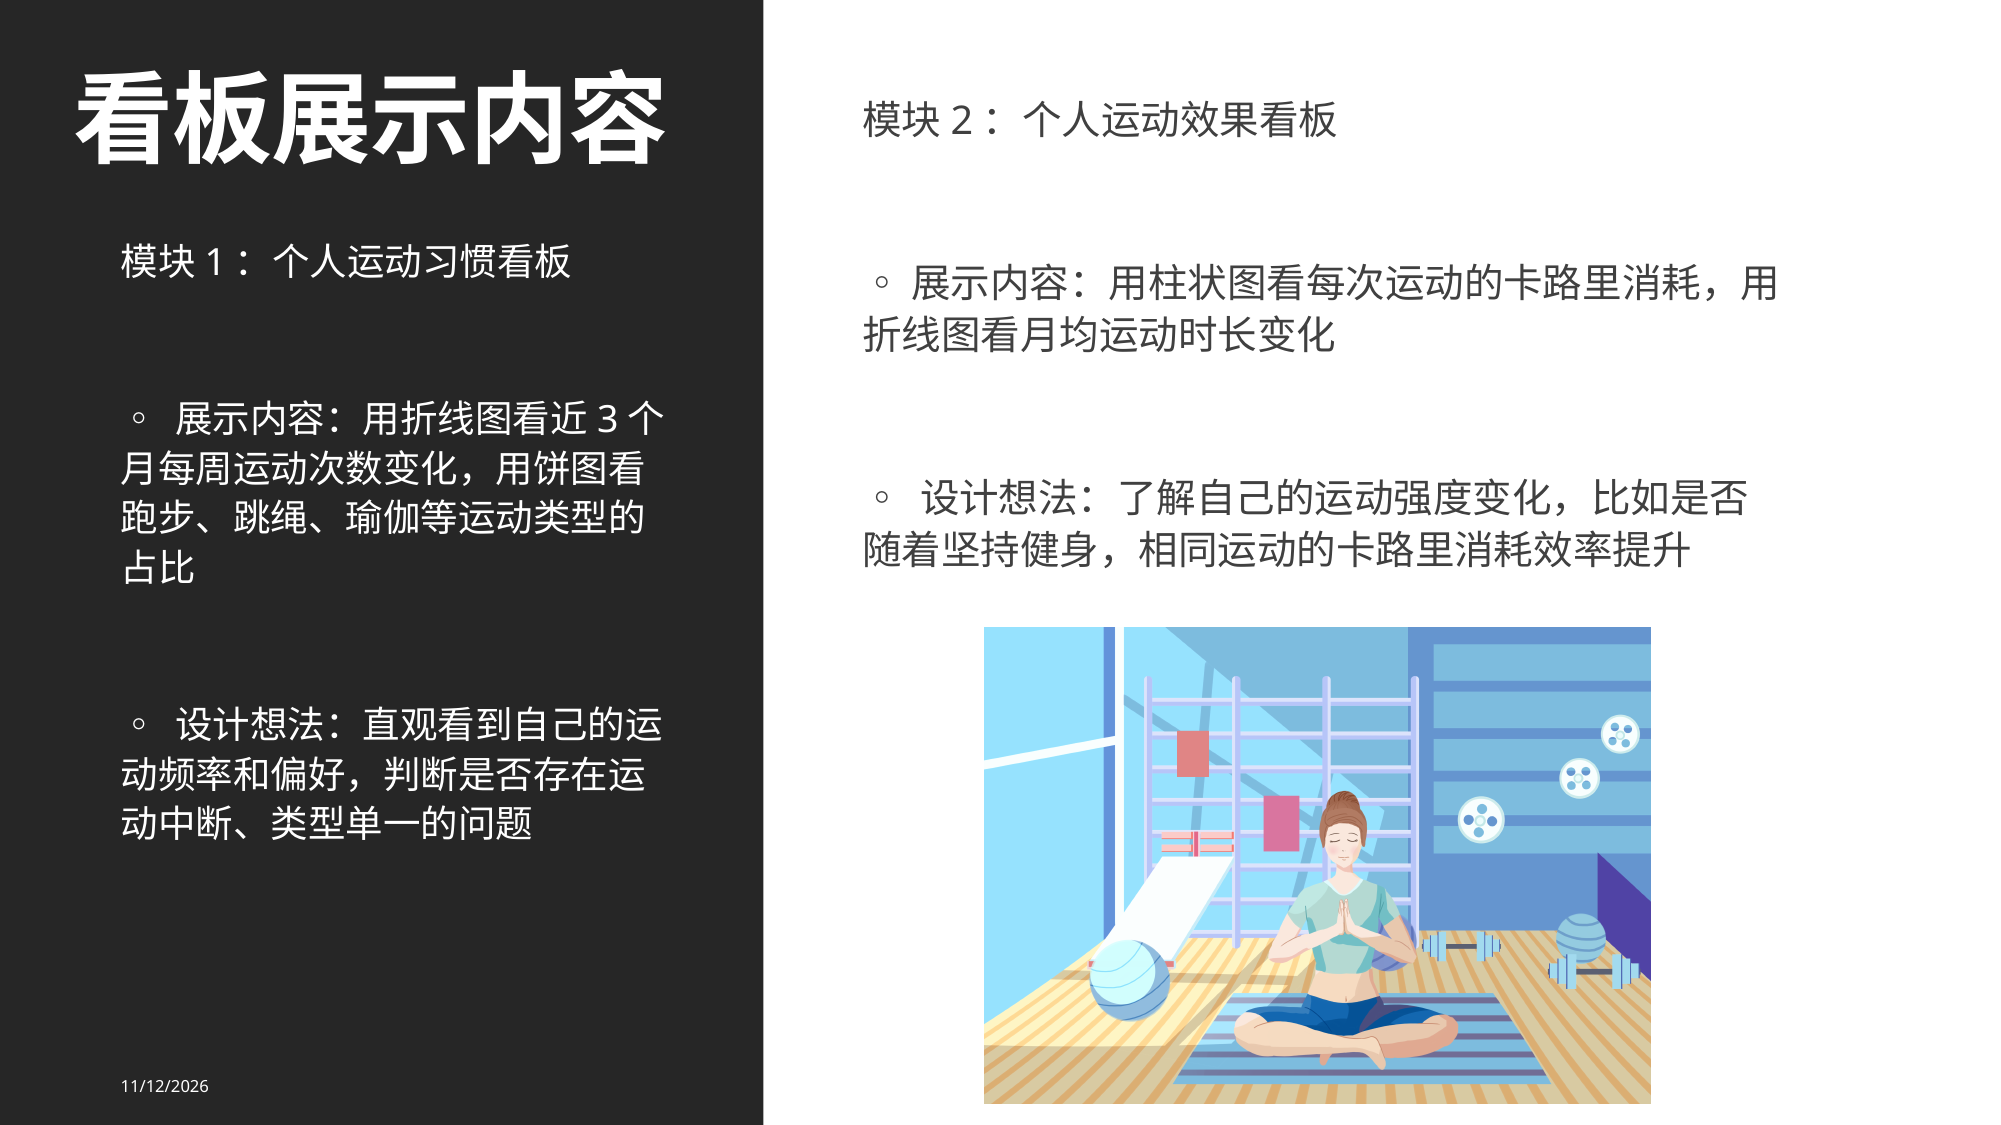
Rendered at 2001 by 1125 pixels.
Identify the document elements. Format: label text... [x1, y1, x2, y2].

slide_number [105, 1057, 683, 1118]
picture [983, 626, 1652, 1104]
title 看板展示内容 [58, 82, 780, 185]
list 模块1：个人运动习惯看板 ◦ 展示内容：用折线图看近3个月每周运动次数变化，用饼图看跑步、跳绳、瑜伽等运动类型的占比 ◦ 设计想法：直观看到自己的运动频率和偏好，判断是否存在运动中断、类型单一的问题 [105, 226, 683, 1002]
list 模块2：个人运动效果看板 ◦展示内容：用柱状图看每次运动的卡路里消耗，用折线图看月均运动时长变化 ◦ 设计想法：了解自己的运动强度变化，比如是否随着坚持健身，相同运动的卡路里消耗效率提升 [847, 82, 1788, 952]
